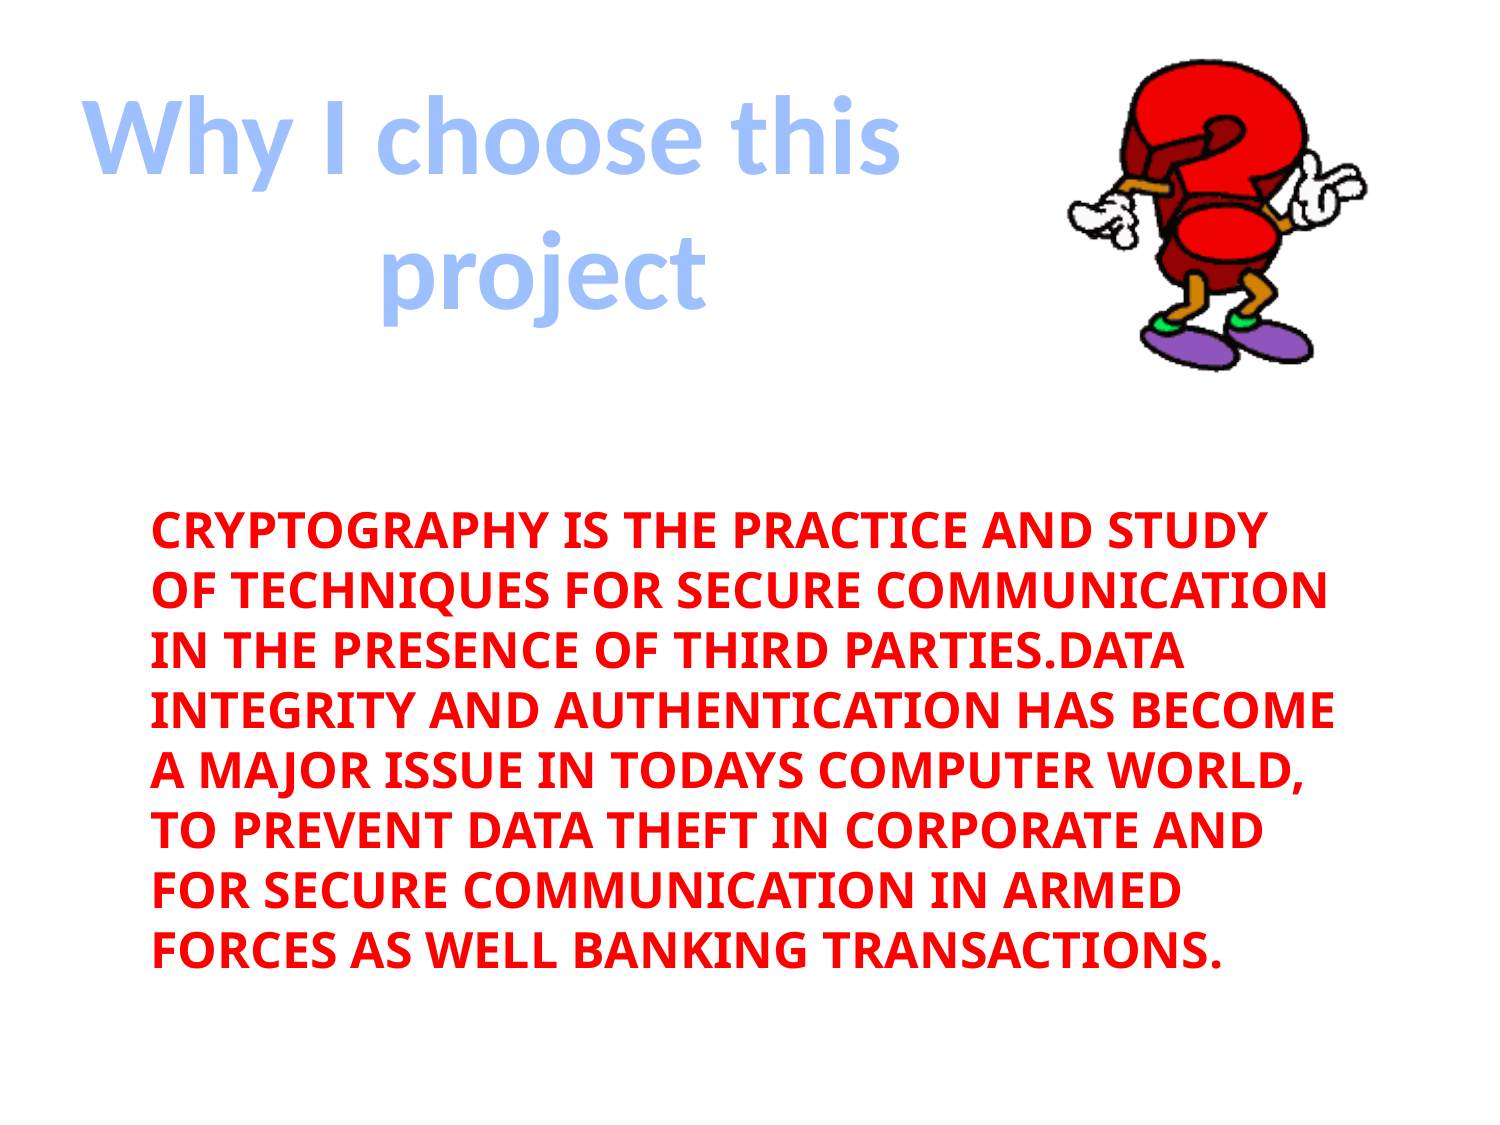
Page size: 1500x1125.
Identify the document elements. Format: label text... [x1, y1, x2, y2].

text_box CRYPTOGRAPHY IS THE PRACTICE AND STUDY OF TECHNIQUES FOR SECURE COMMUNICATION IN THE PRESENCE OF THIRD PARTIES.DATA INTEGRITY AND AUTHENTICATION HAS BECOME A MAJOR ISSUE IN TODAYS COMPUTER WORLD, TO PREVENT DATA THEFT IN CORPORATE AND FOR SECURE COMMUNICATION IN ARMED FORCES AS WELL BANKING TRANSACTIONS. [135, 491, 1365, 987]
picture [1056, 0, 1433, 386]
text_box Why I choose this project [0, 54, 1051, 340]
